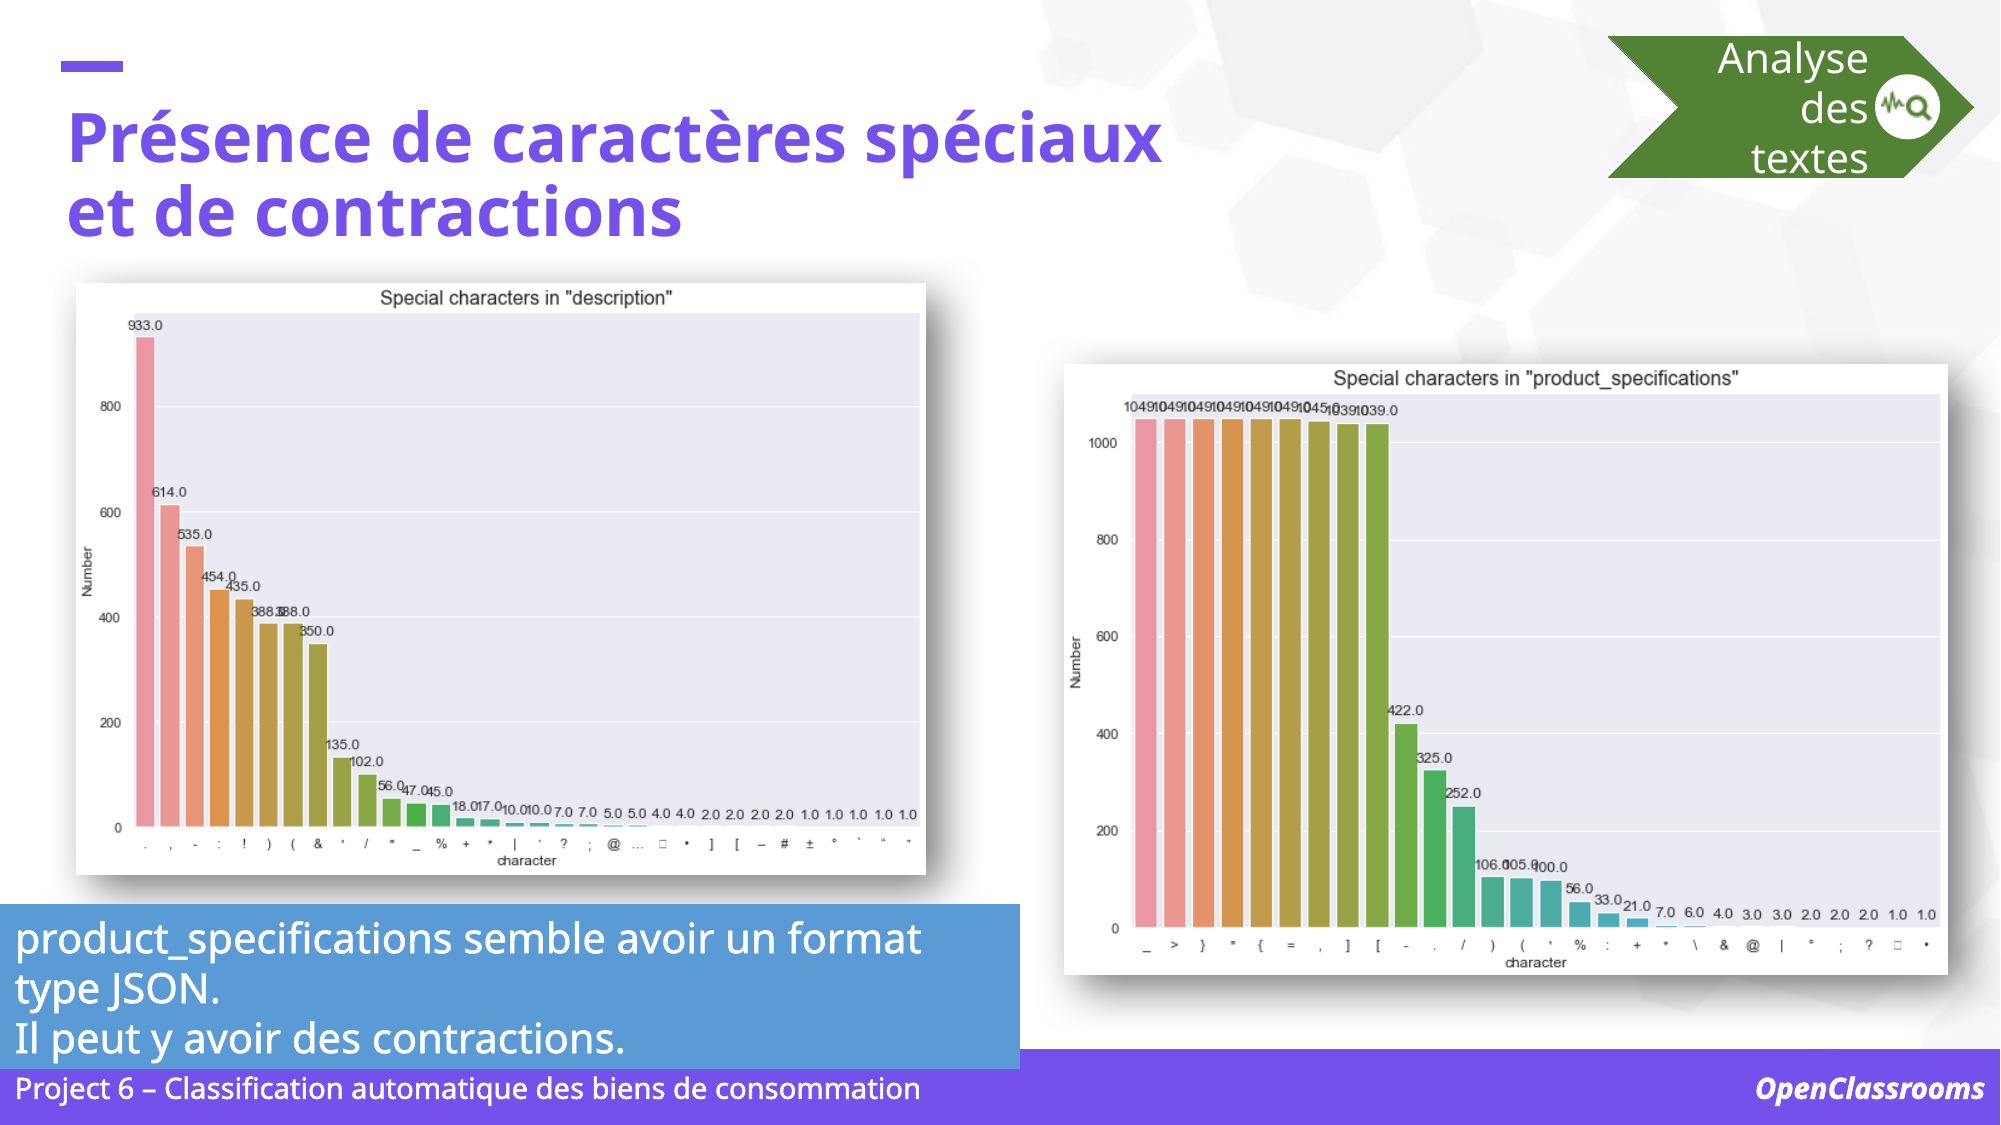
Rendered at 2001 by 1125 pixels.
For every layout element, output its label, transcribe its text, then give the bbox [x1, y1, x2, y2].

text_box [0, 1049, 2000, 1125]
text_box OpenClassrooms [1729, 1062, 2000, 1112]
picture [0, 0, 2001, 1125]
text_box product_specifications semble avoir un format type JSON. Il peut y avoir des contractions. [0, 904, 1020, 1069]
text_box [1608, 36, 1974, 178]
text_box Project 6 – Classification automatique des biens de consommation [0, 1062, 1474, 1112]
text_box [61, 61, 123, 72]
text_box Présence de caractères spéciaux et de contractions [51, 70, 1216, 284]
